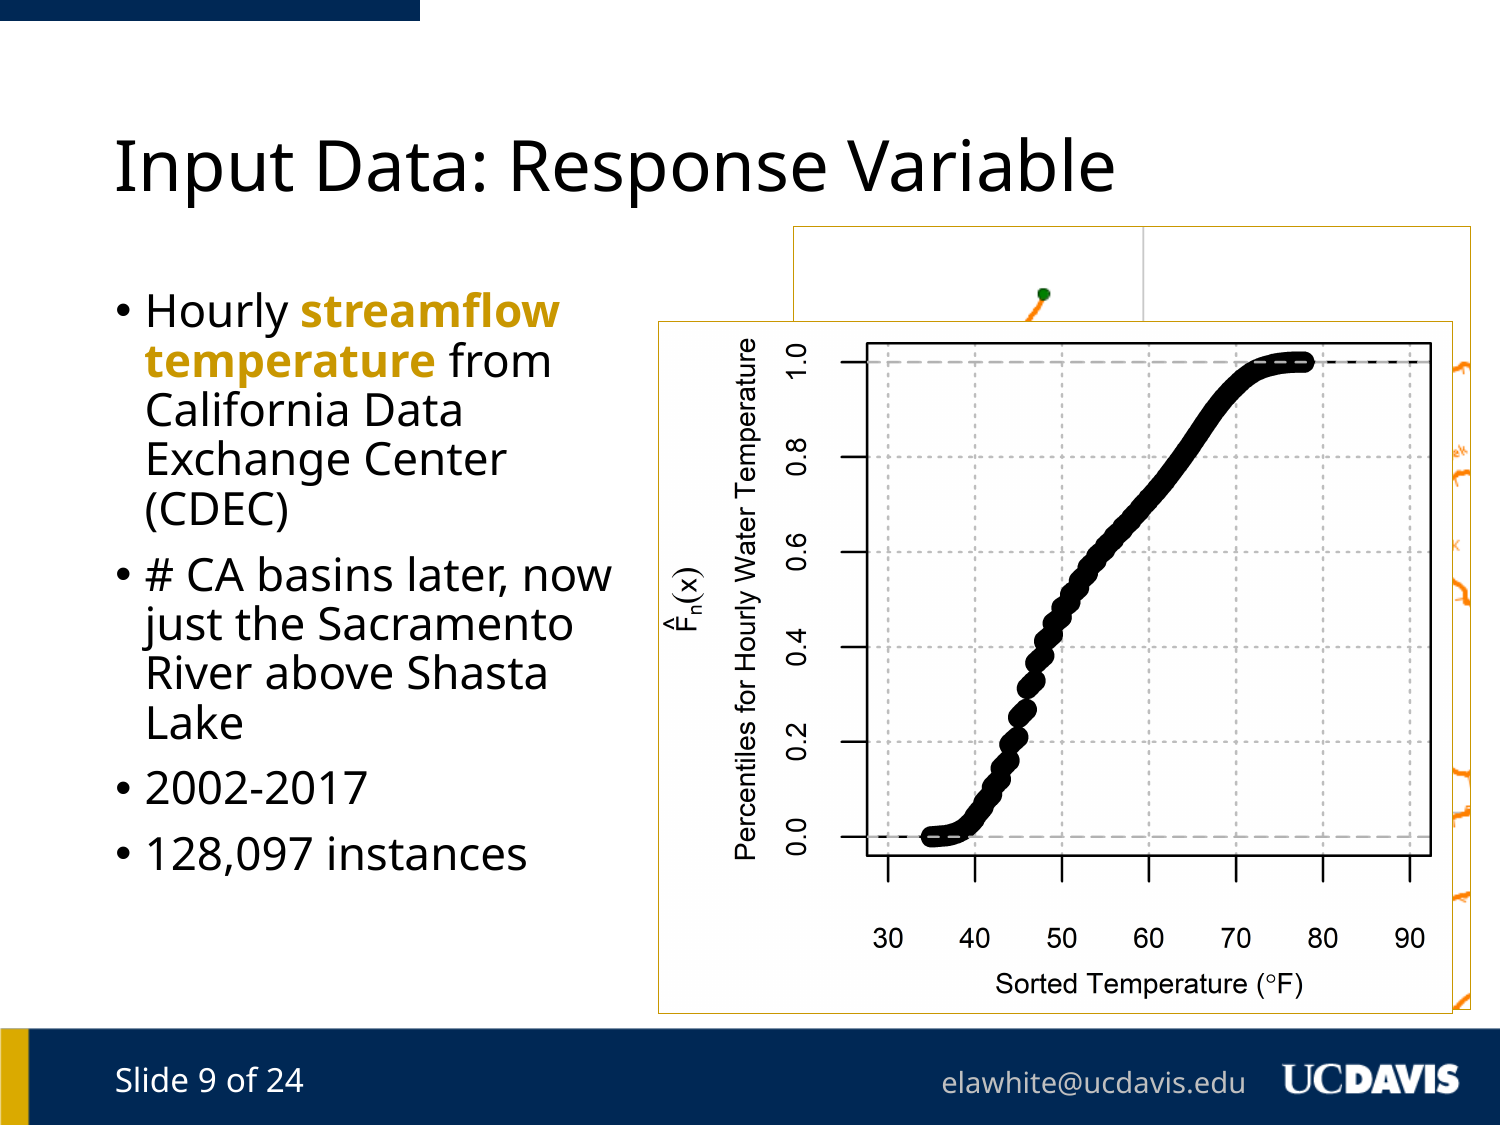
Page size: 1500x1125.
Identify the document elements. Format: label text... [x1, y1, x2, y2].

picture [0, 1028, 1500, 1125]
picture [658, 226, 1471, 1014]
title Input Data: Response Variable [103, 59, 1397, 278]
text_box [0, 0, 420, 21]
list Hourly streamflow temperature from California Data Exchange Center (CDEC) # CA basins later, now just the Sacramento River above Shasta Lake 2002-2017 128,097 instances [103, 282, 641, 1010]
